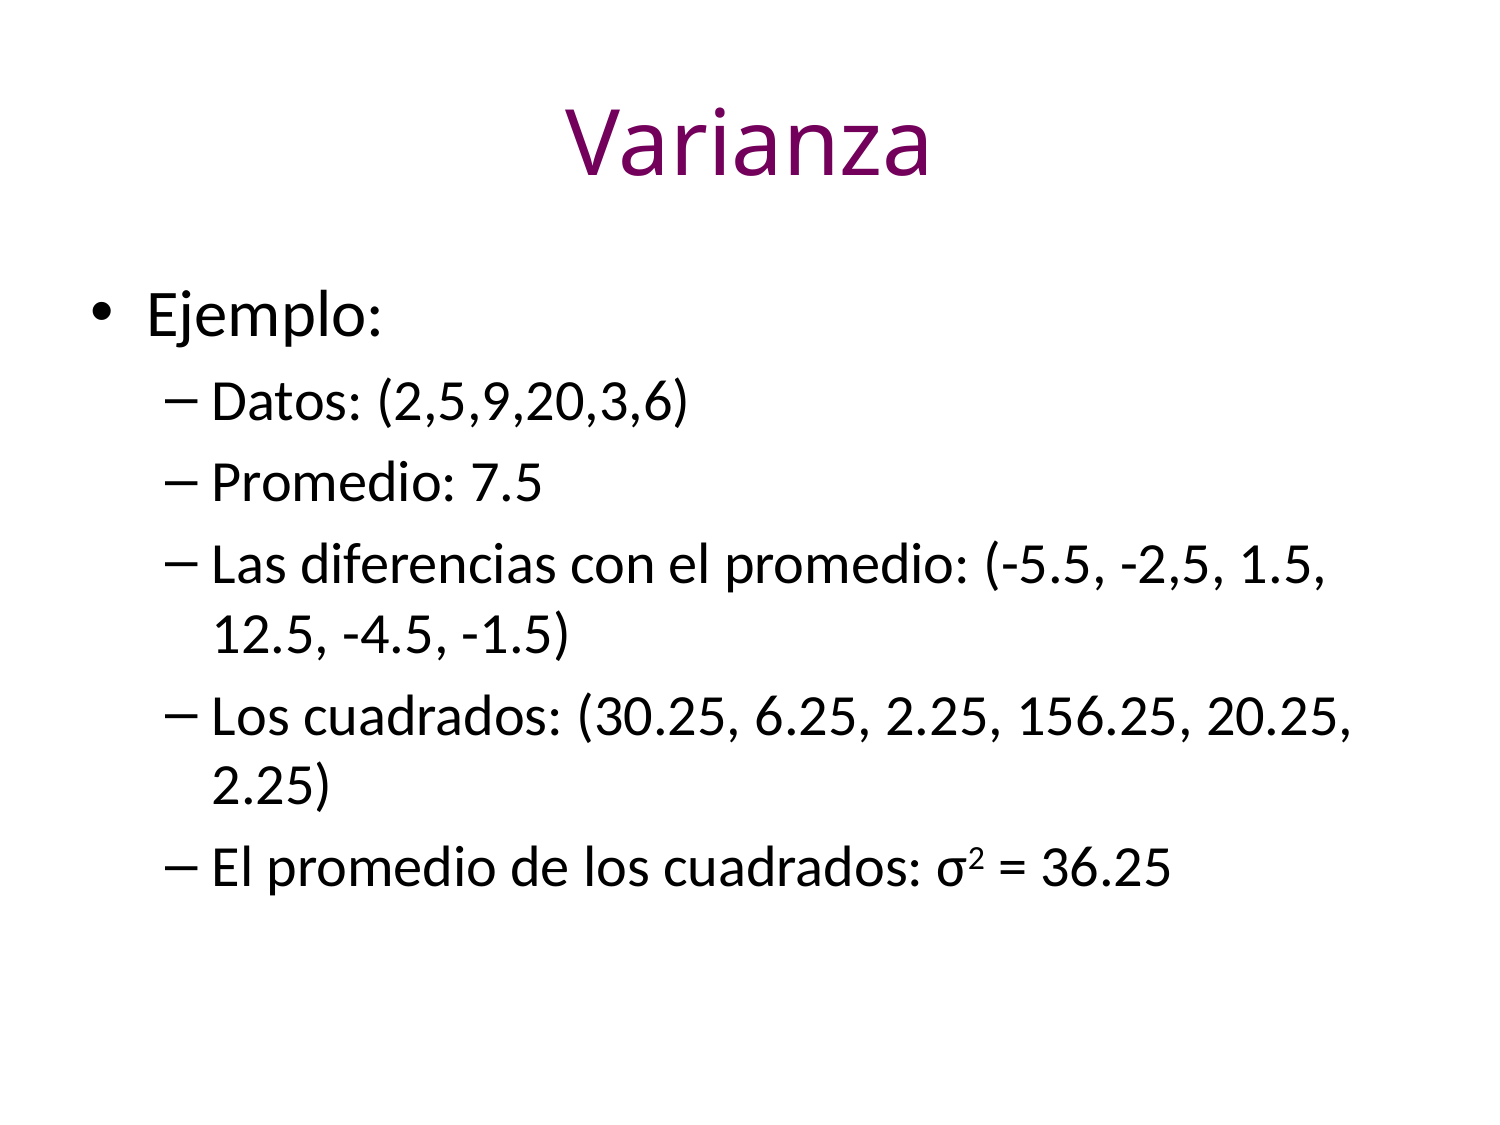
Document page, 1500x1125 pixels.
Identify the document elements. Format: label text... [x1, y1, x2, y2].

title Varianza [75, 45, 1425, 233]
list Ejemplo: Datos: (2,5,9,20,3,6) Promedio: 7.5 Las diferencias con el promedio: (-5.5, -2,5, 1.5, 12.5, -4.5, -1.5) Los cuadrados: (30.25, 6.25, 2.25, 156.25, 20.25, 2.25) El promedio de los cuadrados: σ2 = 36.25 [75, 262, 1425, 1005]
